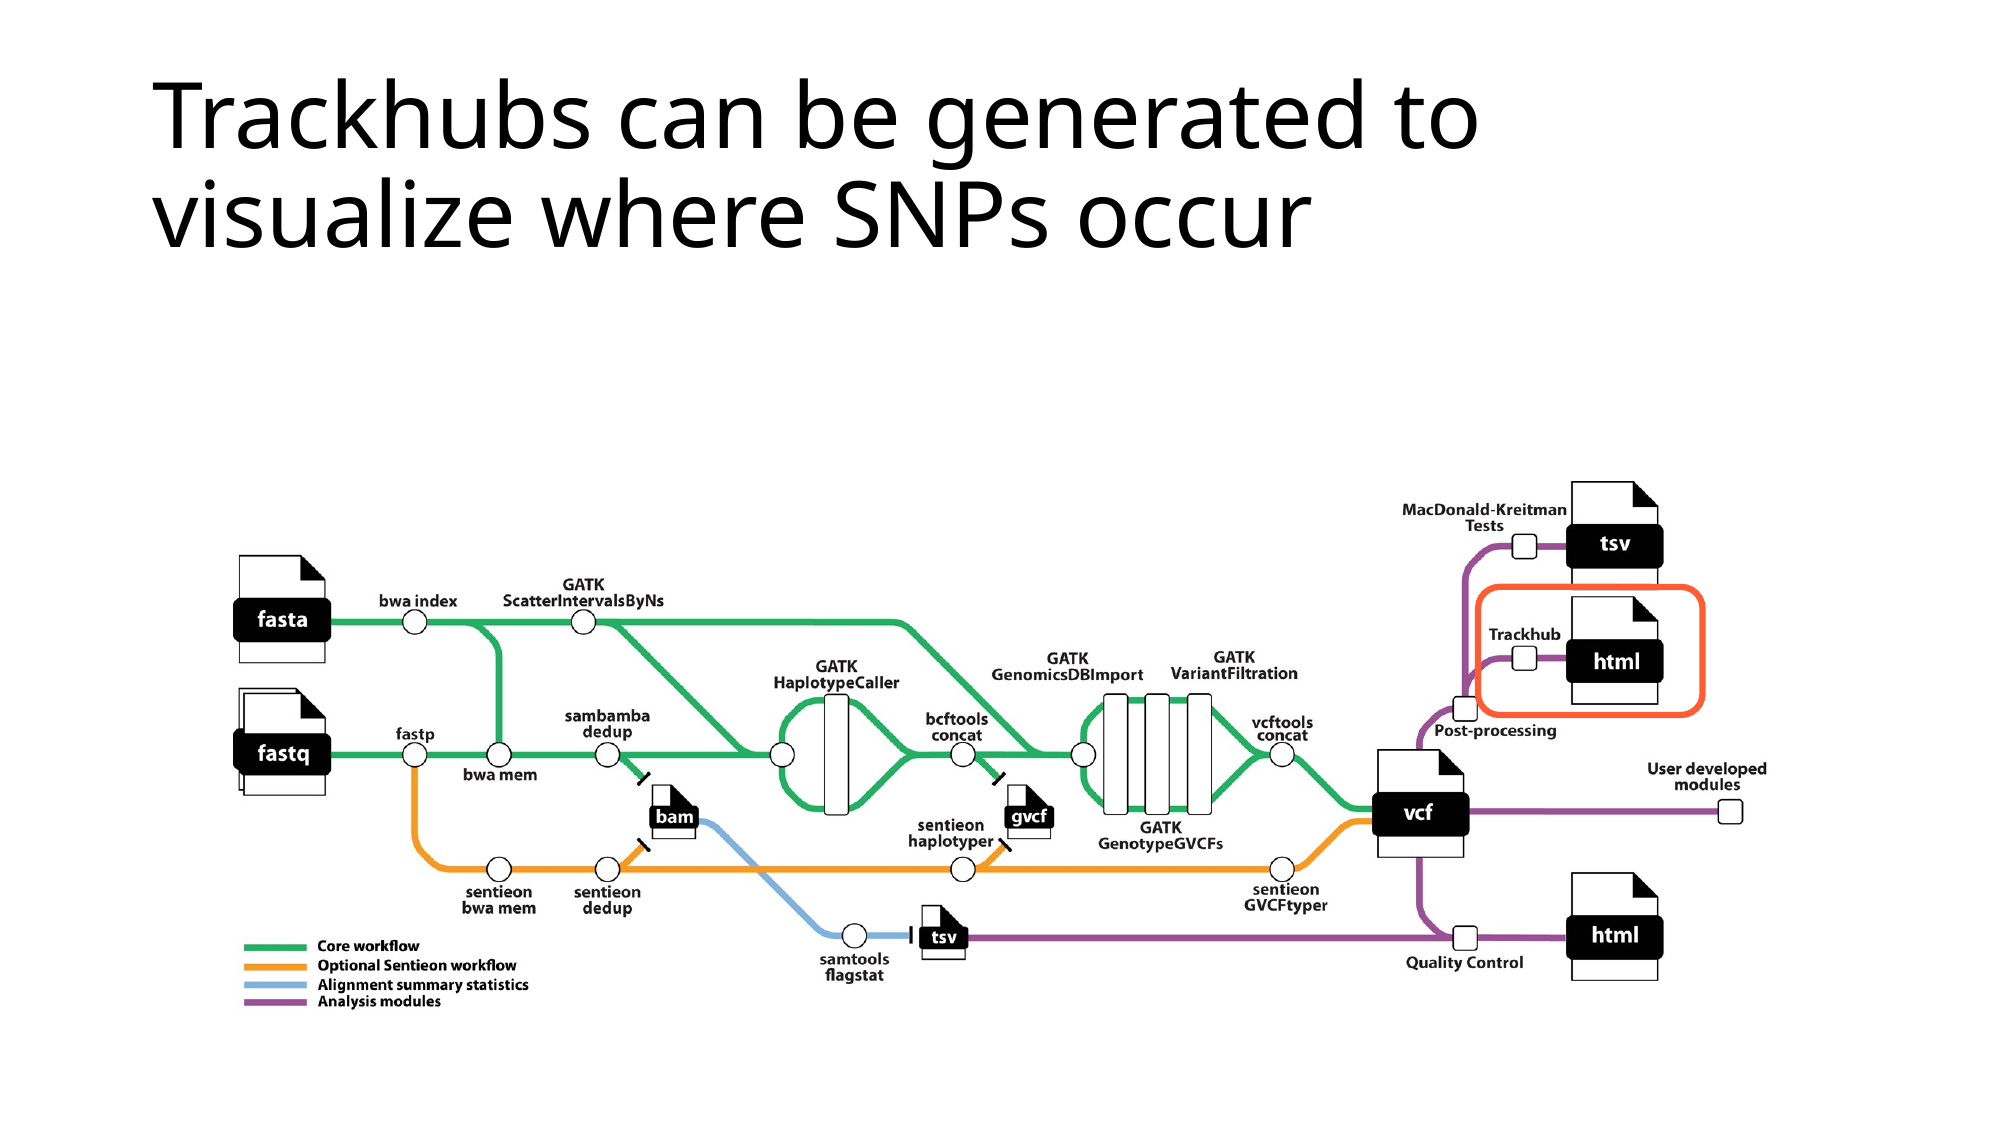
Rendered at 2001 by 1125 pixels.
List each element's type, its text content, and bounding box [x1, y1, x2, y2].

title Trackhubs can be generated to visualize where SNPs occur [137, 59, 1863, 278]
picture [232, 481, 1768, 1011]
